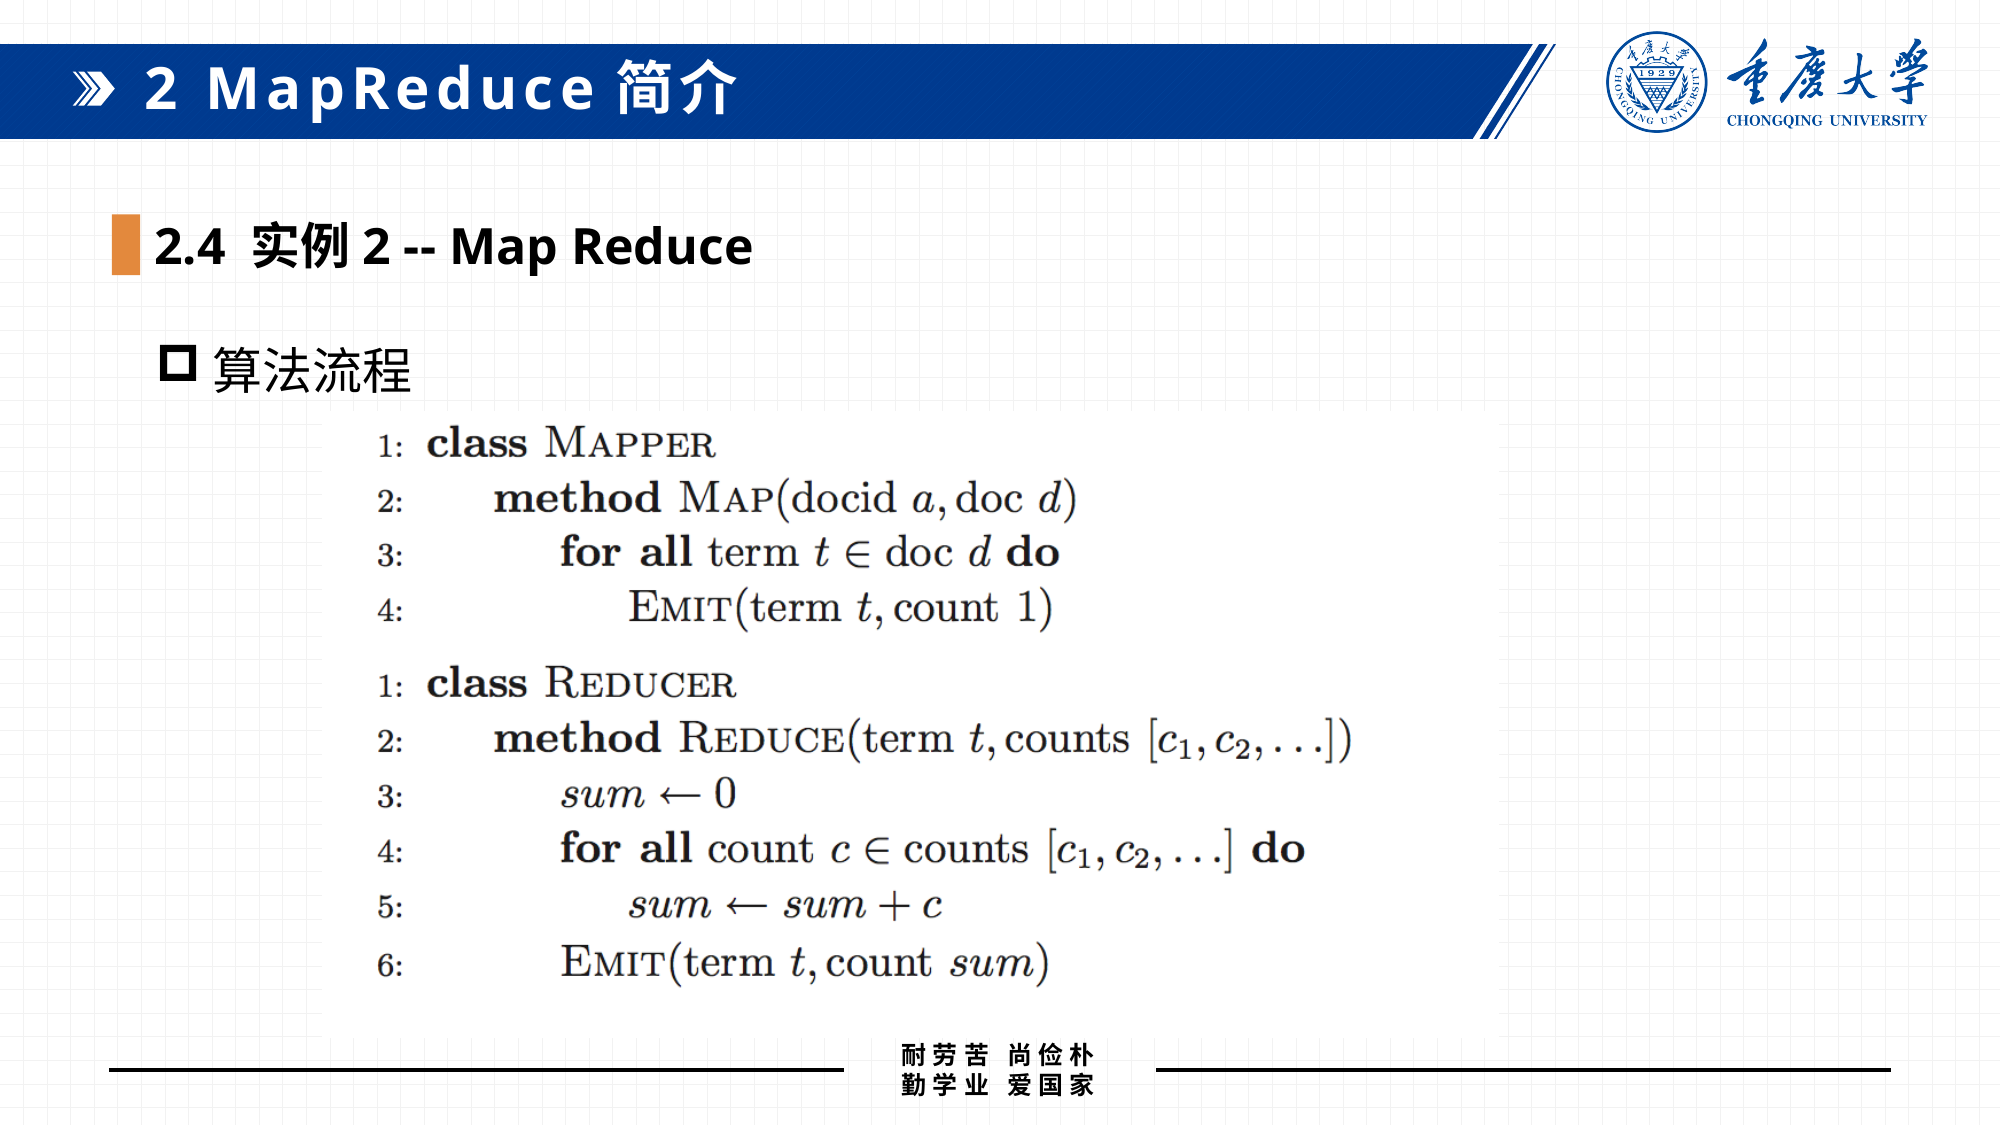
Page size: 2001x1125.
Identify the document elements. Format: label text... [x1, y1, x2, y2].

list 2.4 实例2 -- Map Reduce [139, 213, 1891, 275]
picture [321, 411, 1499, 1038]
picture [1606, 31, 1928, 133]
text_box 算法流程 [141, 313, 428, 407]
list 2 MapReduce简介 [108, 51, 1356, 136]
